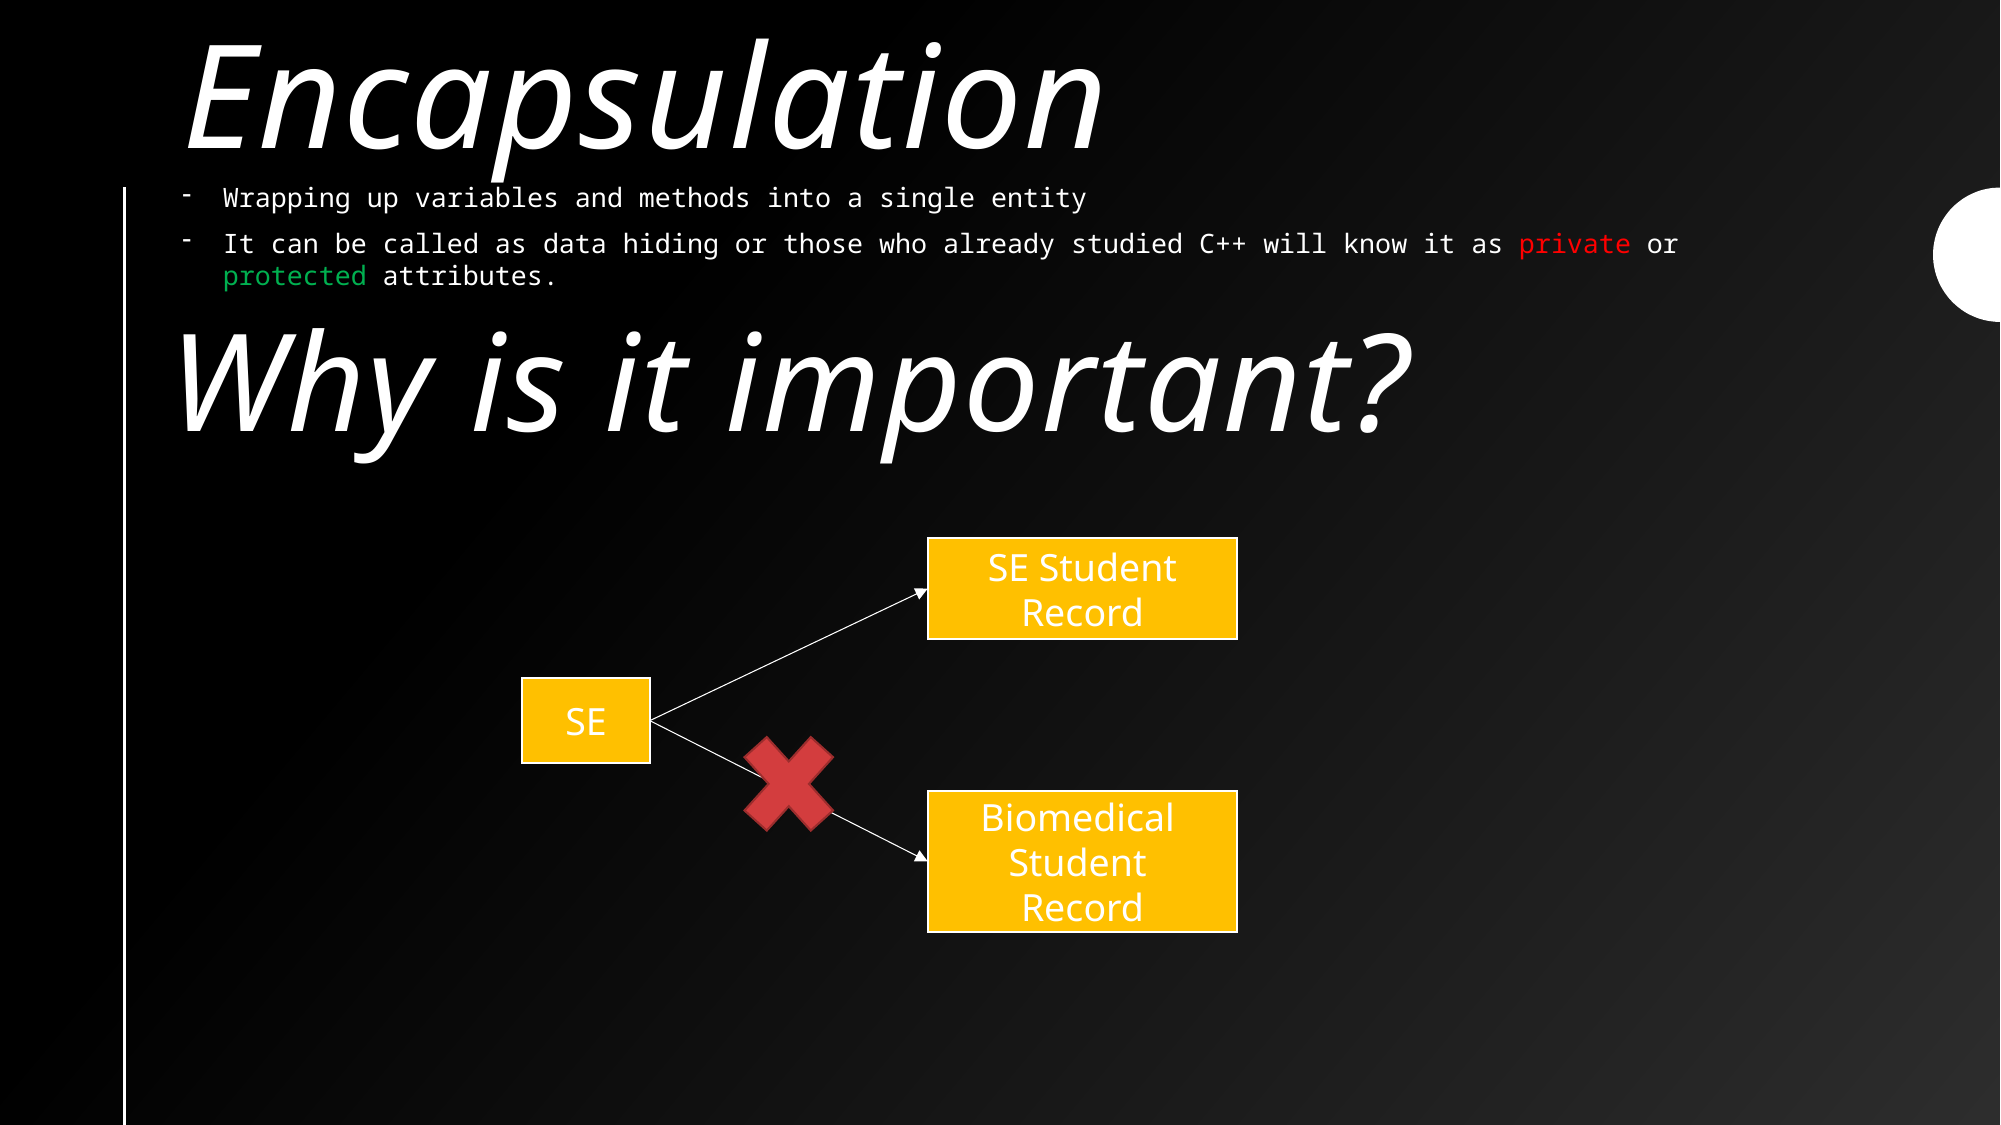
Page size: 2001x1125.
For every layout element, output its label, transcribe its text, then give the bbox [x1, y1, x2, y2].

text_box Why is it important? [154, 306, 1640, 478]
text_box Biomedical Student Record [927, 790, 1238, 933]
text_box [0, 0, 2000, 1125]
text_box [649, 588, 928, 720]
title Encapsulation [167, 16, 1653, 173]
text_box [649, 720, 928, 862]
text_box SE [521, 677, 649, 764]
text_box [1933, 187, 2000, 322]
subtitle Wrapping up variables and methods into a single entity It can be called as data hiding or those who already studied C++ will know it as private or protected attributes. [167, 173, 1846, 345]
text_box SE Student Record [927, 537, 1238, 640]
